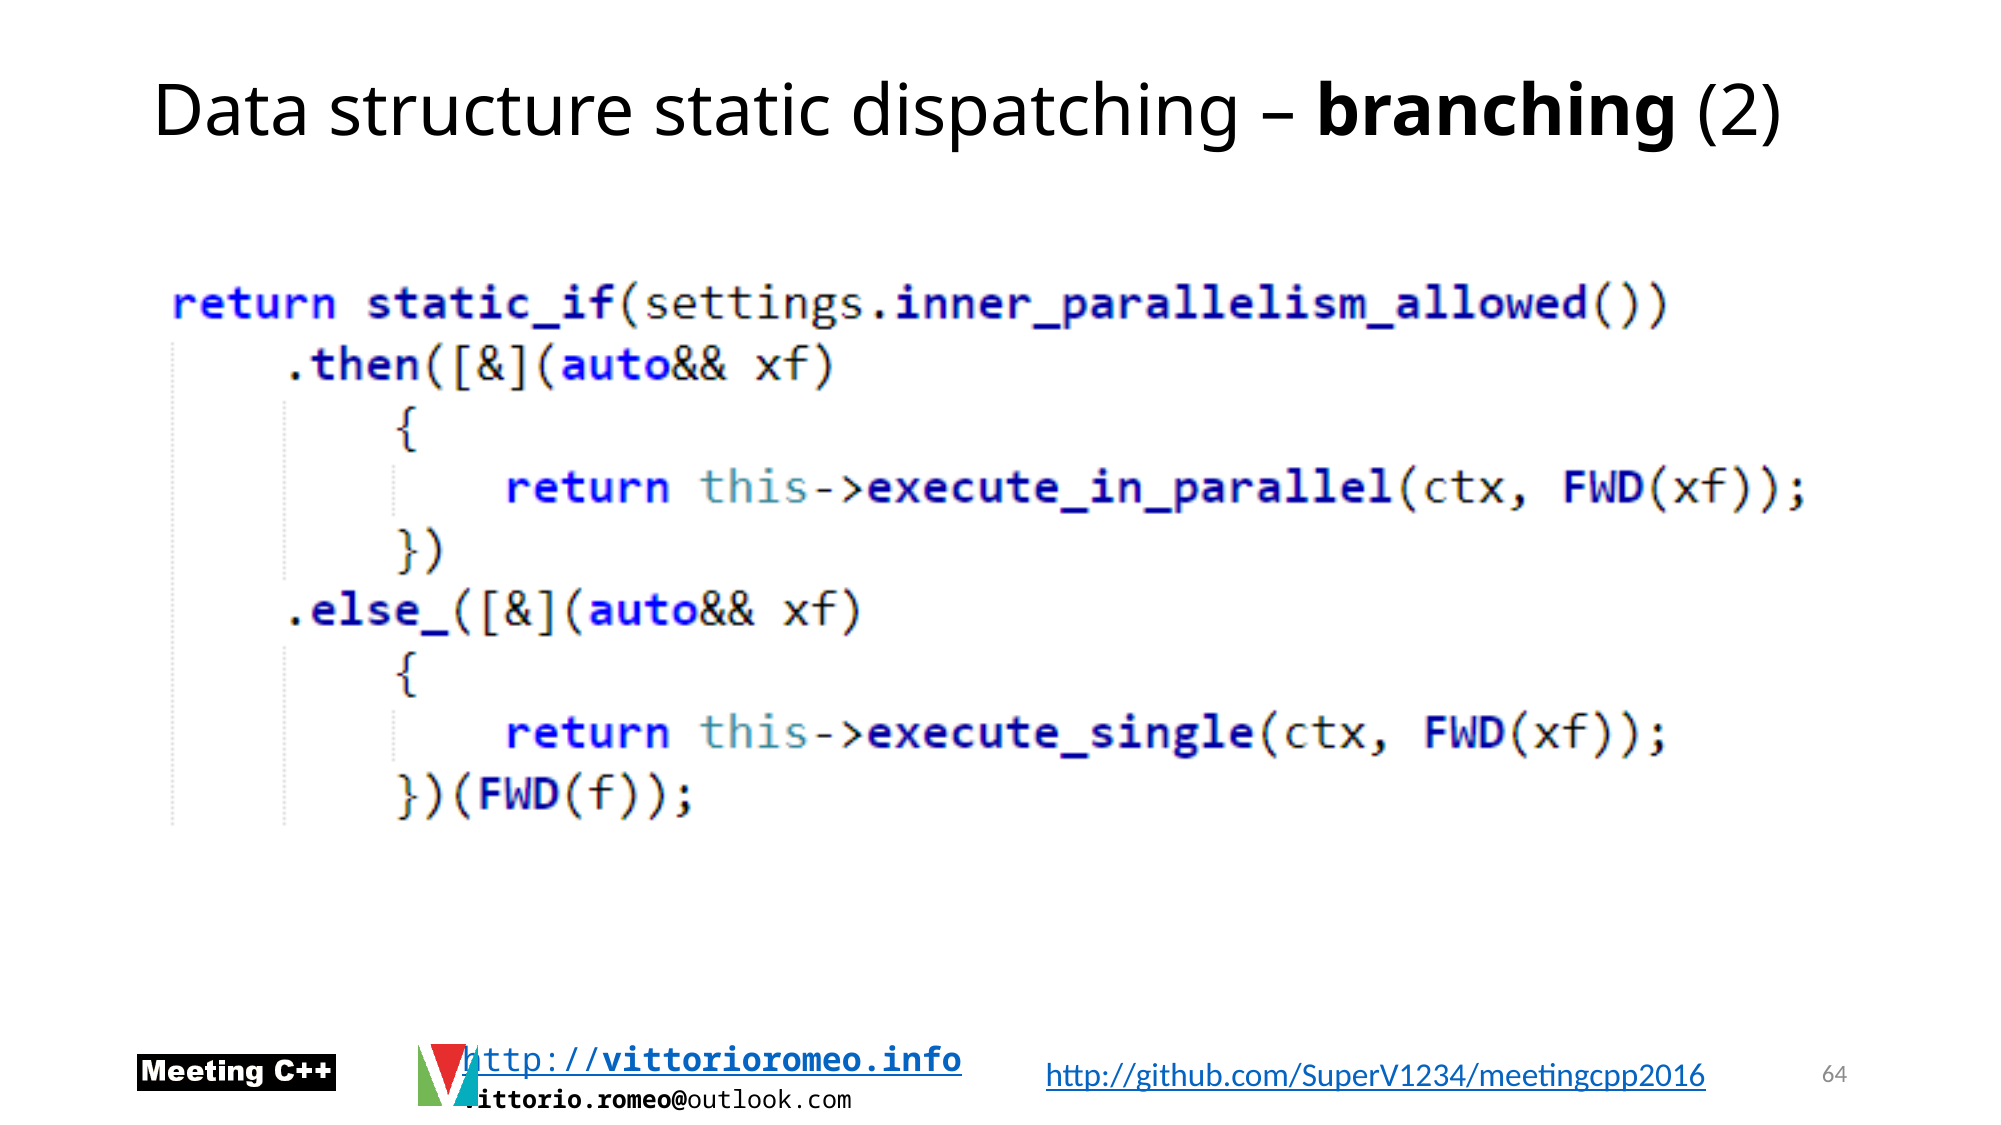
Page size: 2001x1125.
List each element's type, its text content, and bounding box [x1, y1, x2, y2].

title Data structure static dispatching – branching (2) [137, 59, 1863, 166]
picture [156, 274, 1844, 851]
picture [137, 1054, 336, 1091]
picture [418, 1044, 478, 1106]
slide_number 64 [1793, 1042, 1863, 1103]
